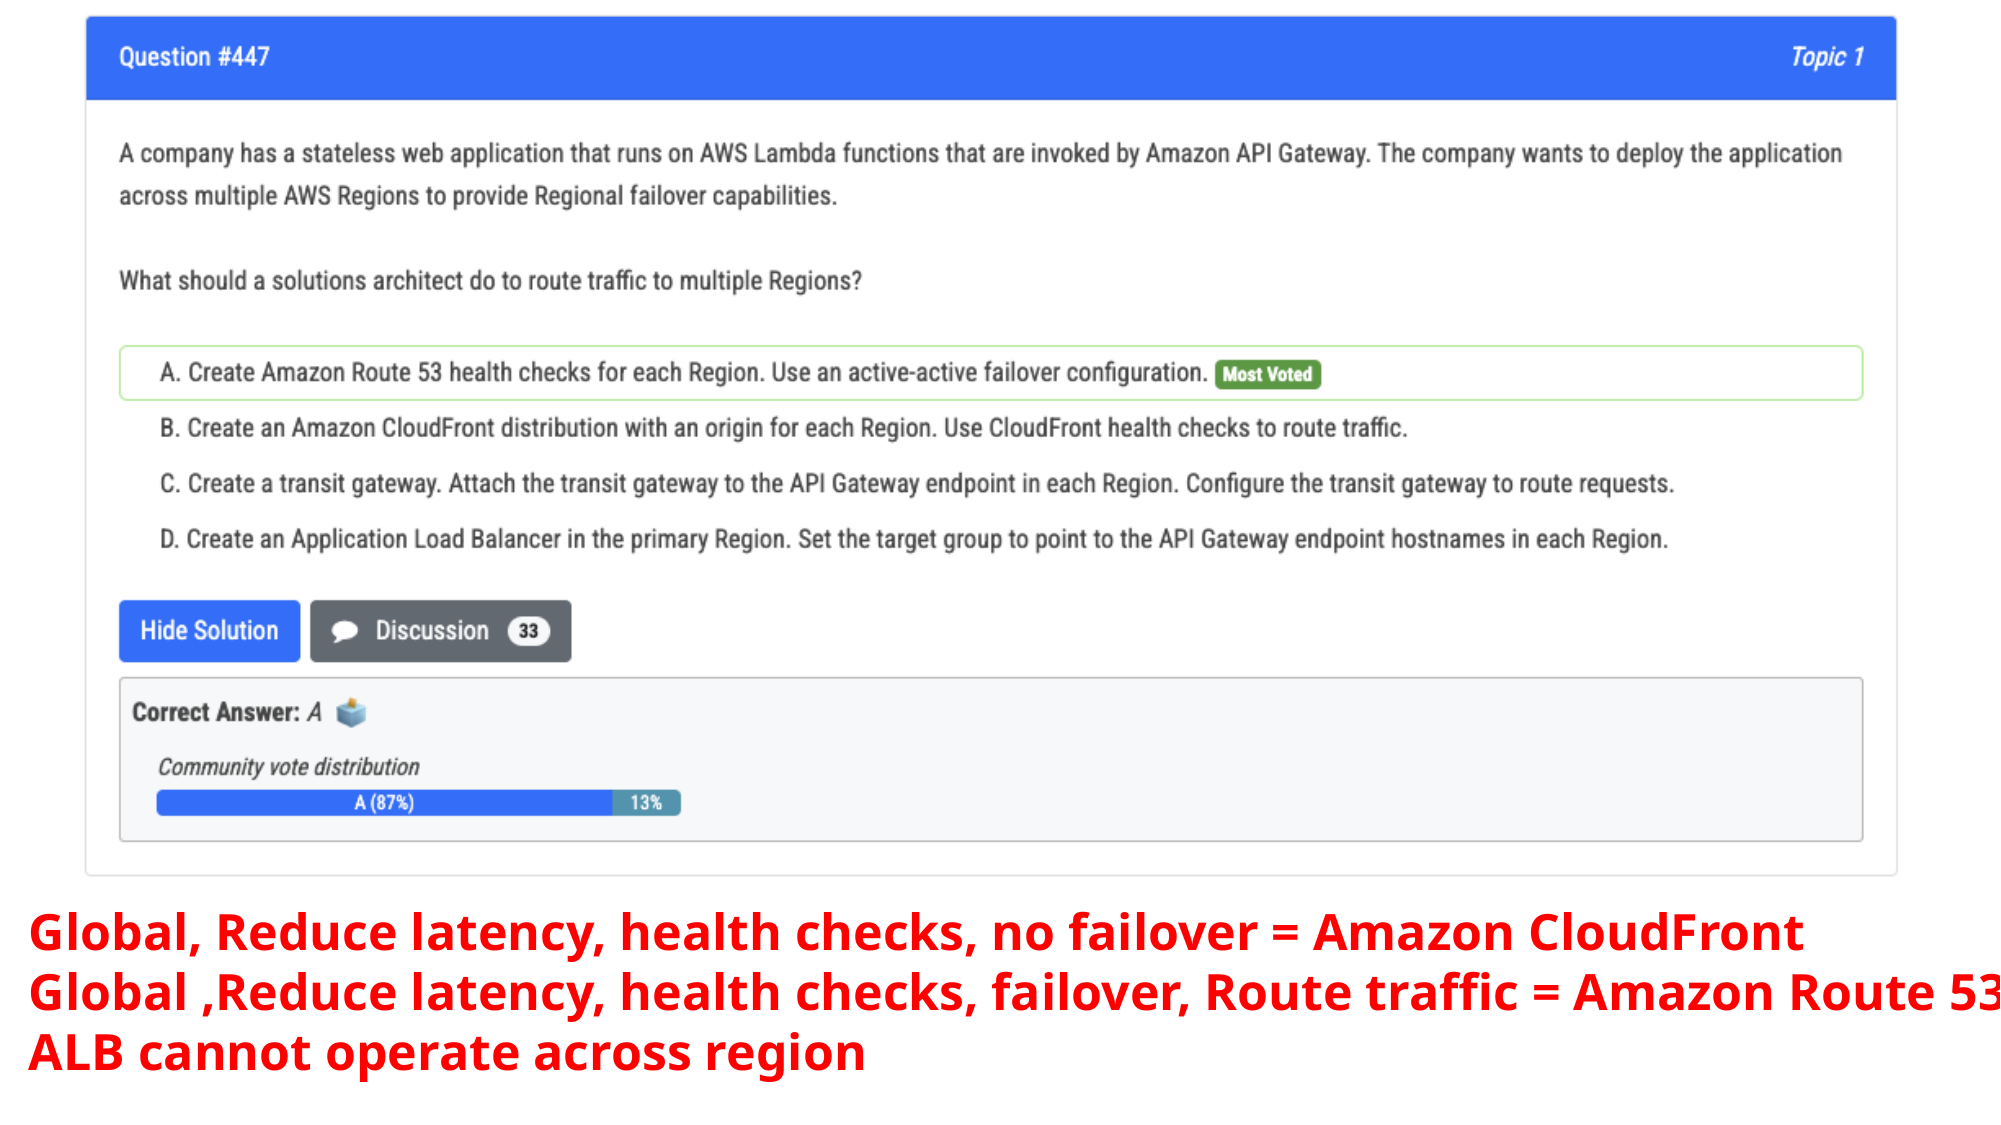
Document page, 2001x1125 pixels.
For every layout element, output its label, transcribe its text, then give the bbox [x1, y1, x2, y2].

picture [41, 0, 1939, 894]
text_box Global, Reduce latency, health checks, no failover = Amazon CloudFront Global ,Reduce latency, health checks, failover, Route traffic = Amazon Route 53 ALB cannot operate across region [14, 892, 2000, 1088]
